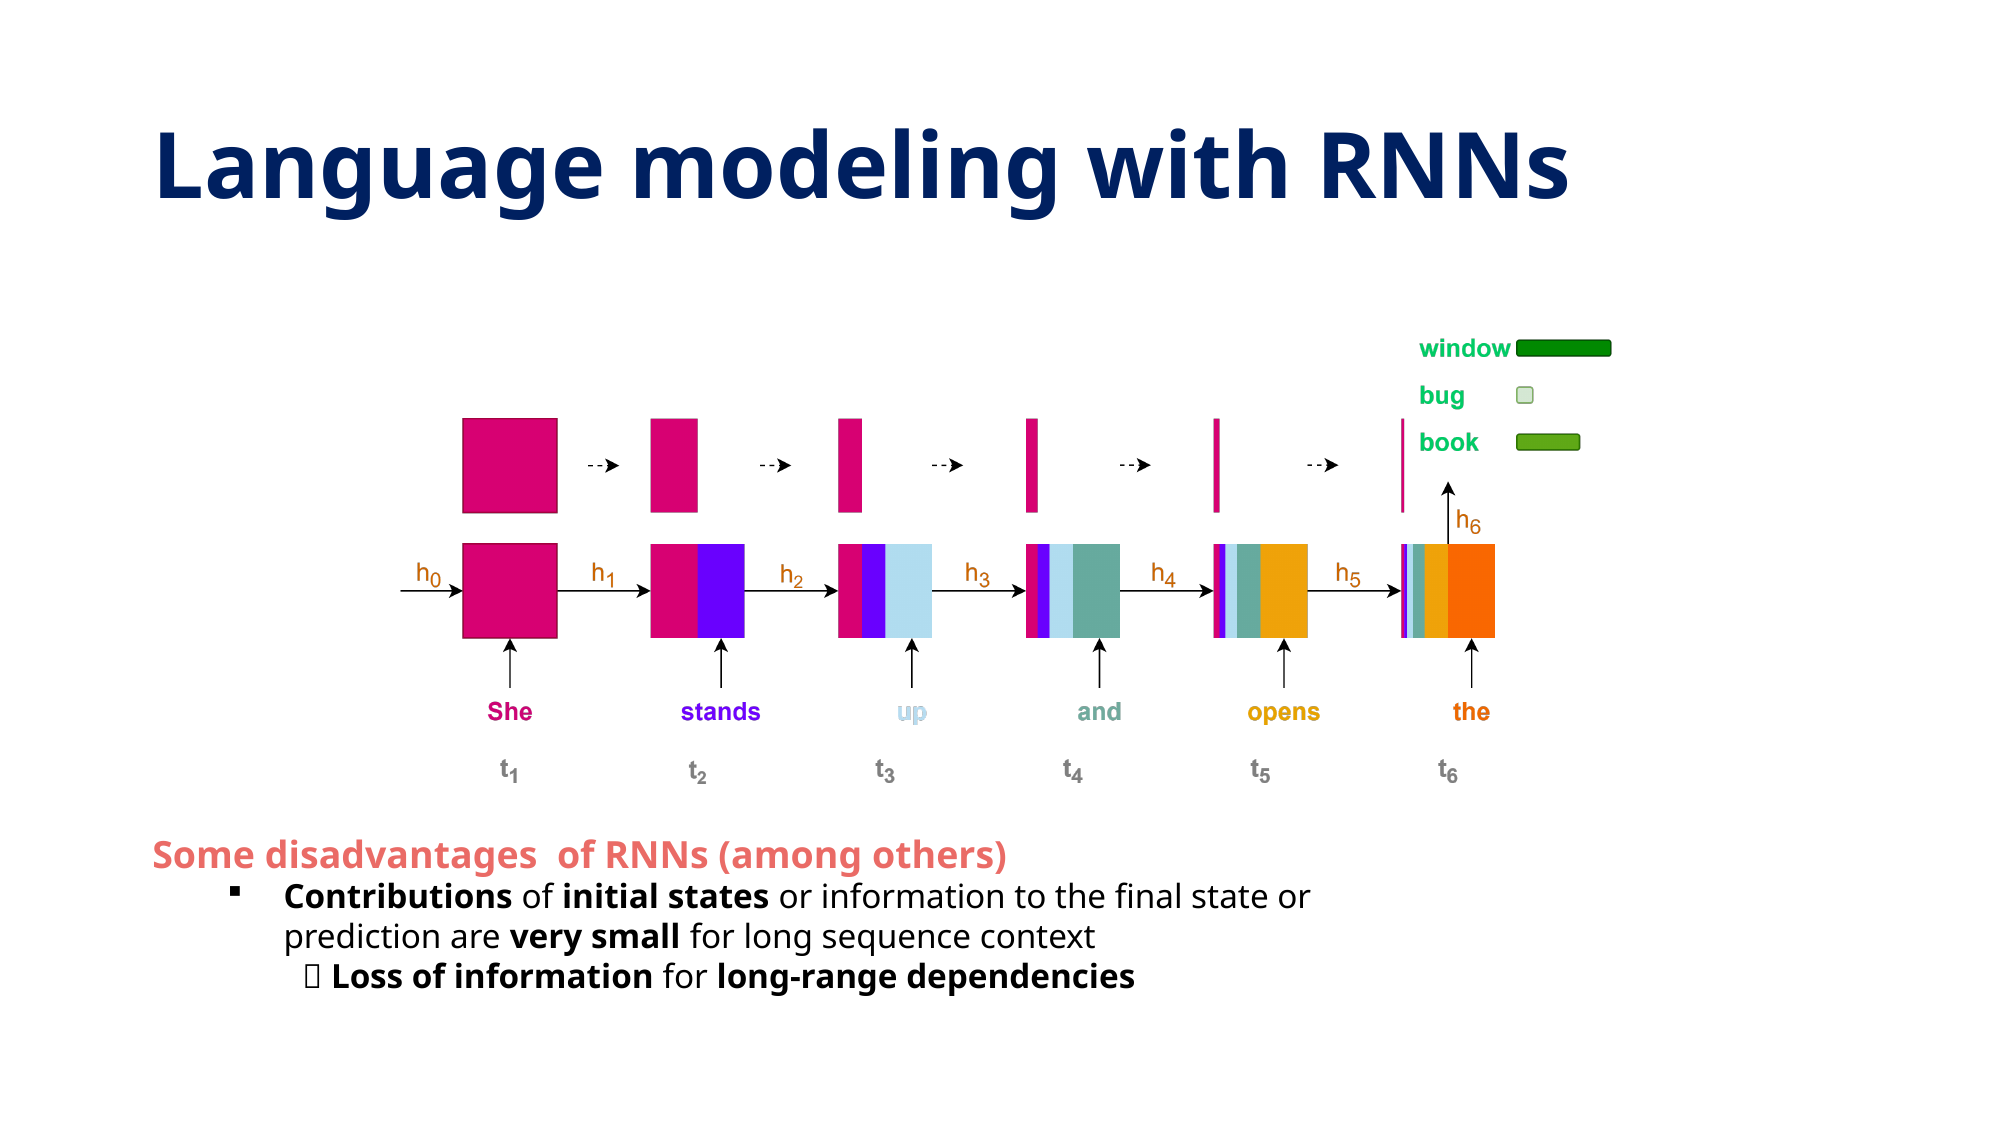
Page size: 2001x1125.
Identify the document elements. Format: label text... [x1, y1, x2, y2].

picture [372, 308, 1628, 817]
title Language modeling with RNNs [137, 59, 1863, 278]
text_box Some disadvantages of RNNs (among others) Contributions of initial states or information to the final state or prediction are very small for long sequence context  Loss of information for long-range dependencies [137, 823, 1484, 1003]
